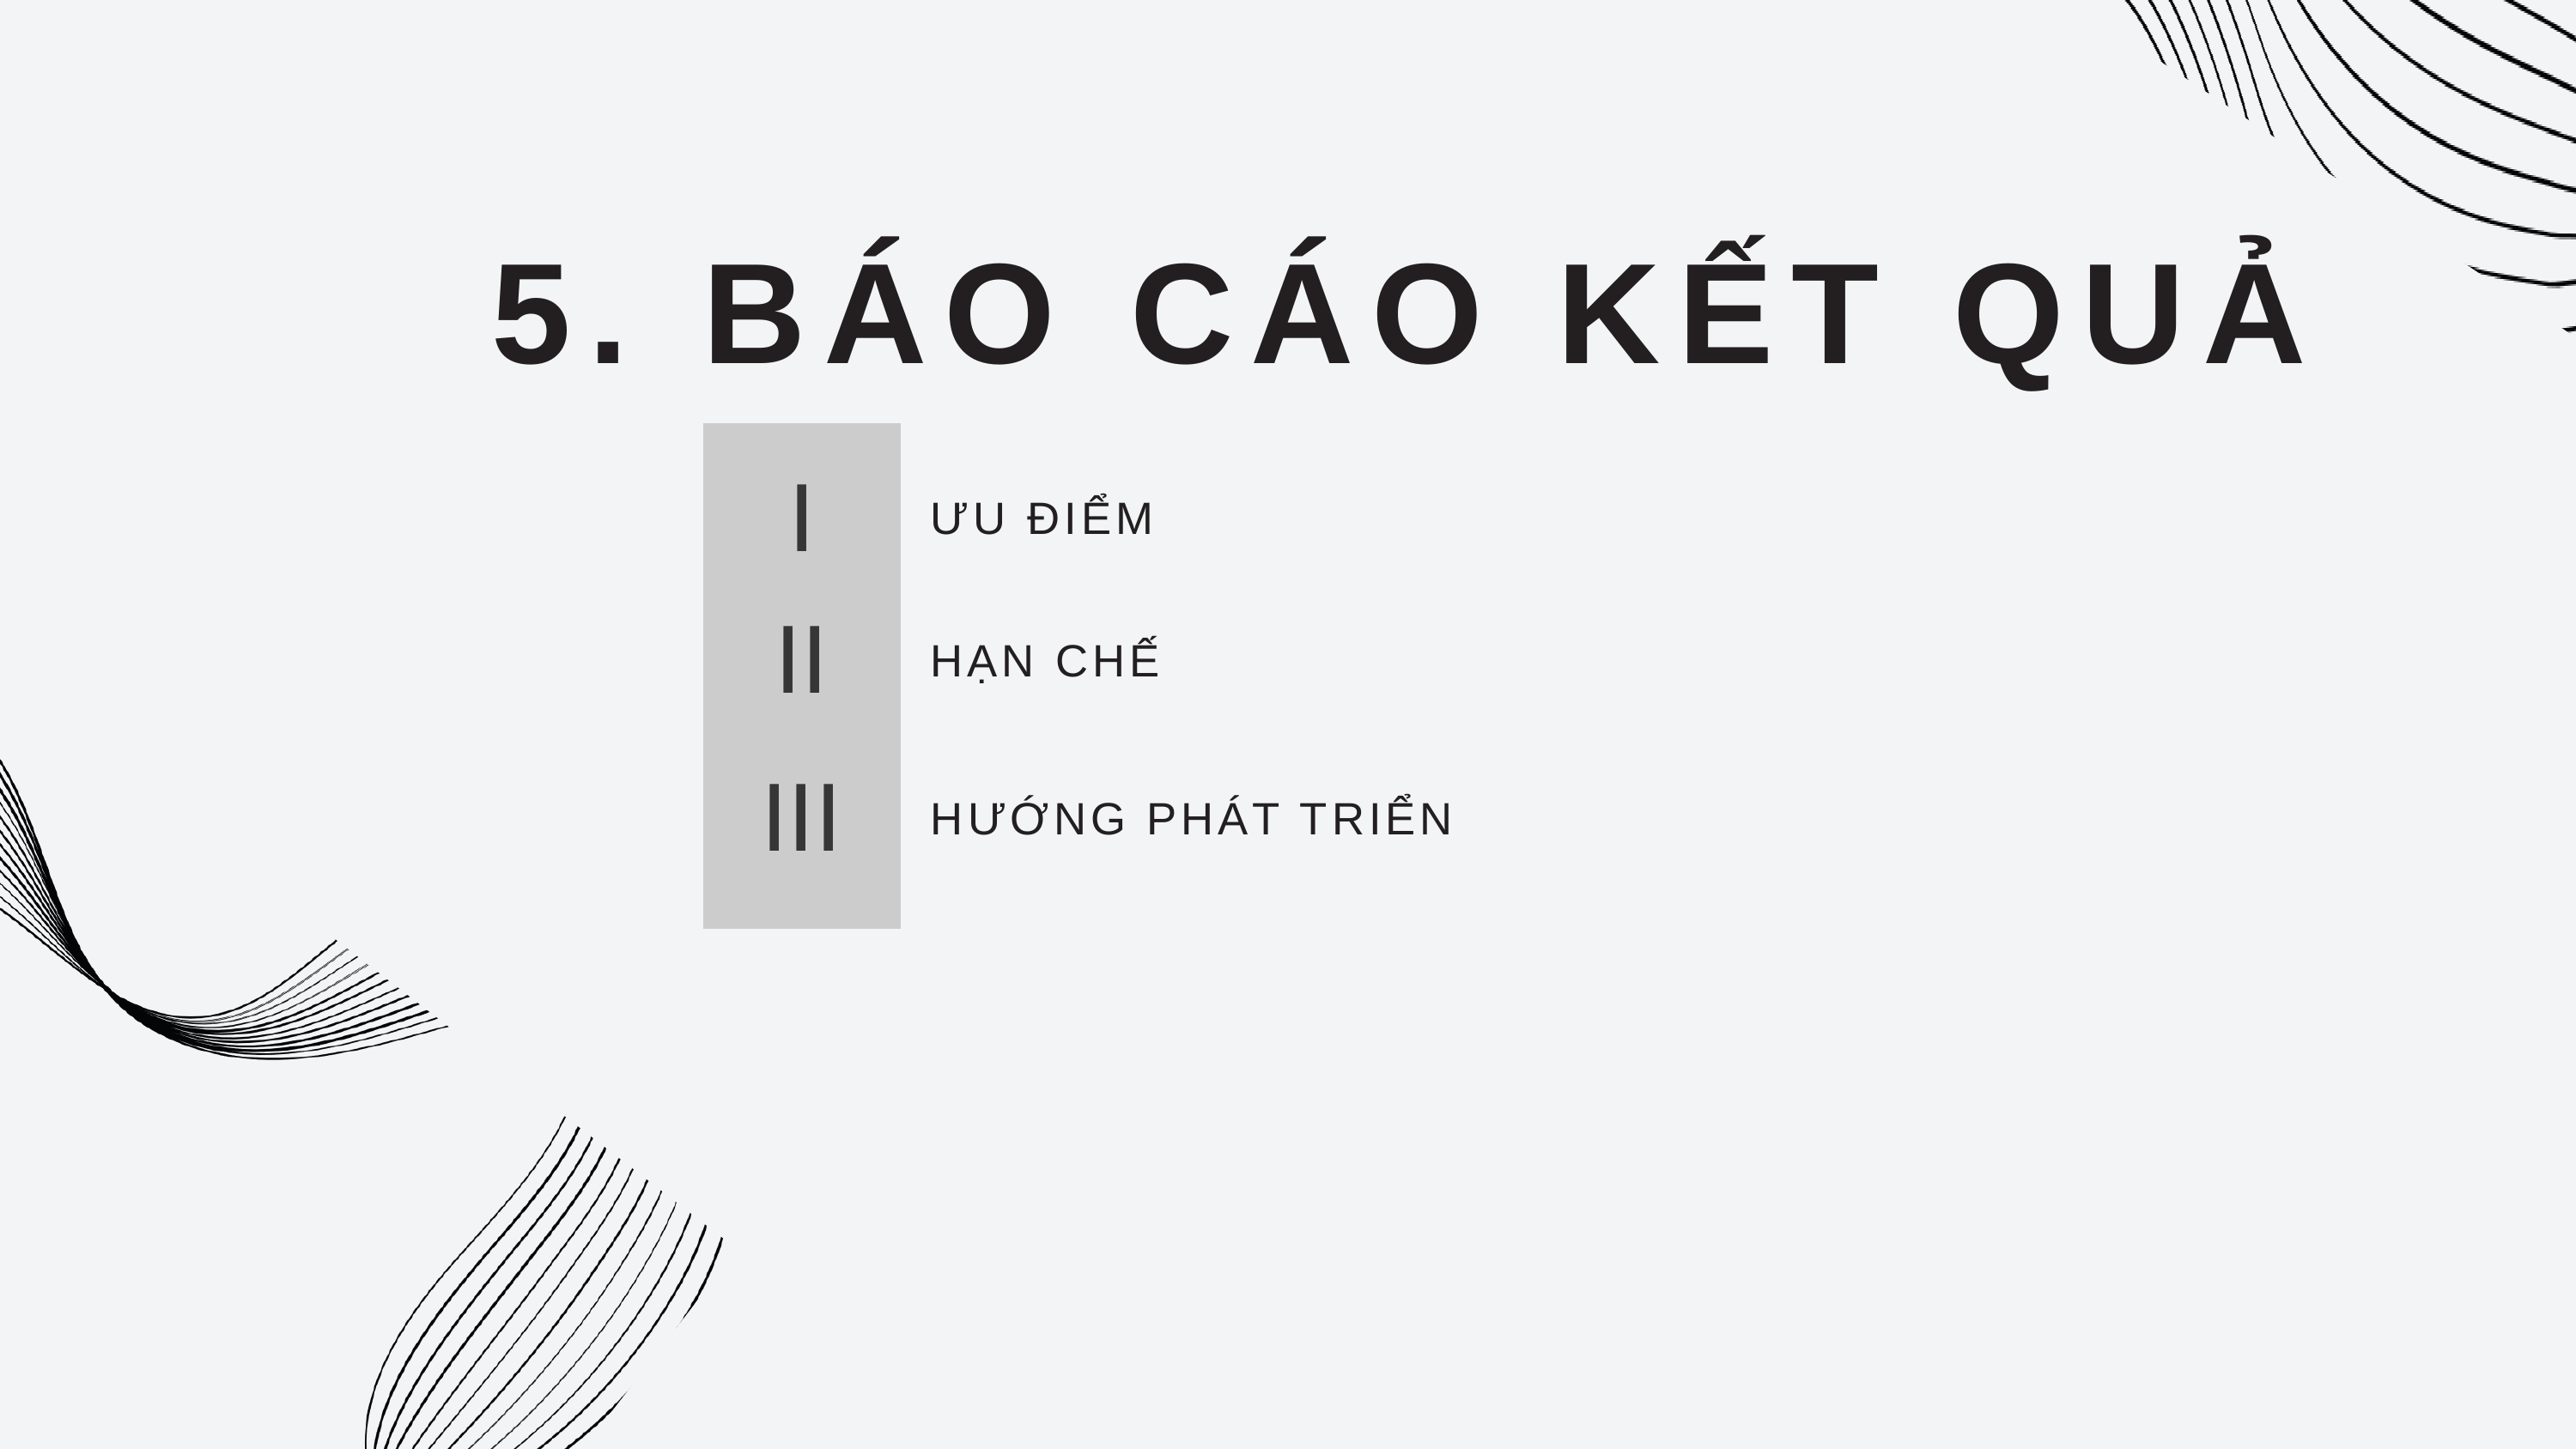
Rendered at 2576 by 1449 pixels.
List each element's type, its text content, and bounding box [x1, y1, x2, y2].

text_box ƯU ĐIỂM [930, 481, 2289, 544]
text_box [2068, 0, 2576, 338]
text_box [0, 680, 738, 1449]
text_box HƯỚNG PHÁT TRIỂN [930, 780, 1747, 844]
text_box HẠN CHẾ [930, 623, 1787, 687]
text_box 5. BÁO CÁO KẾT QUẢ [467, 146, 2333, 393]
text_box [702, 423, 901, 930]
